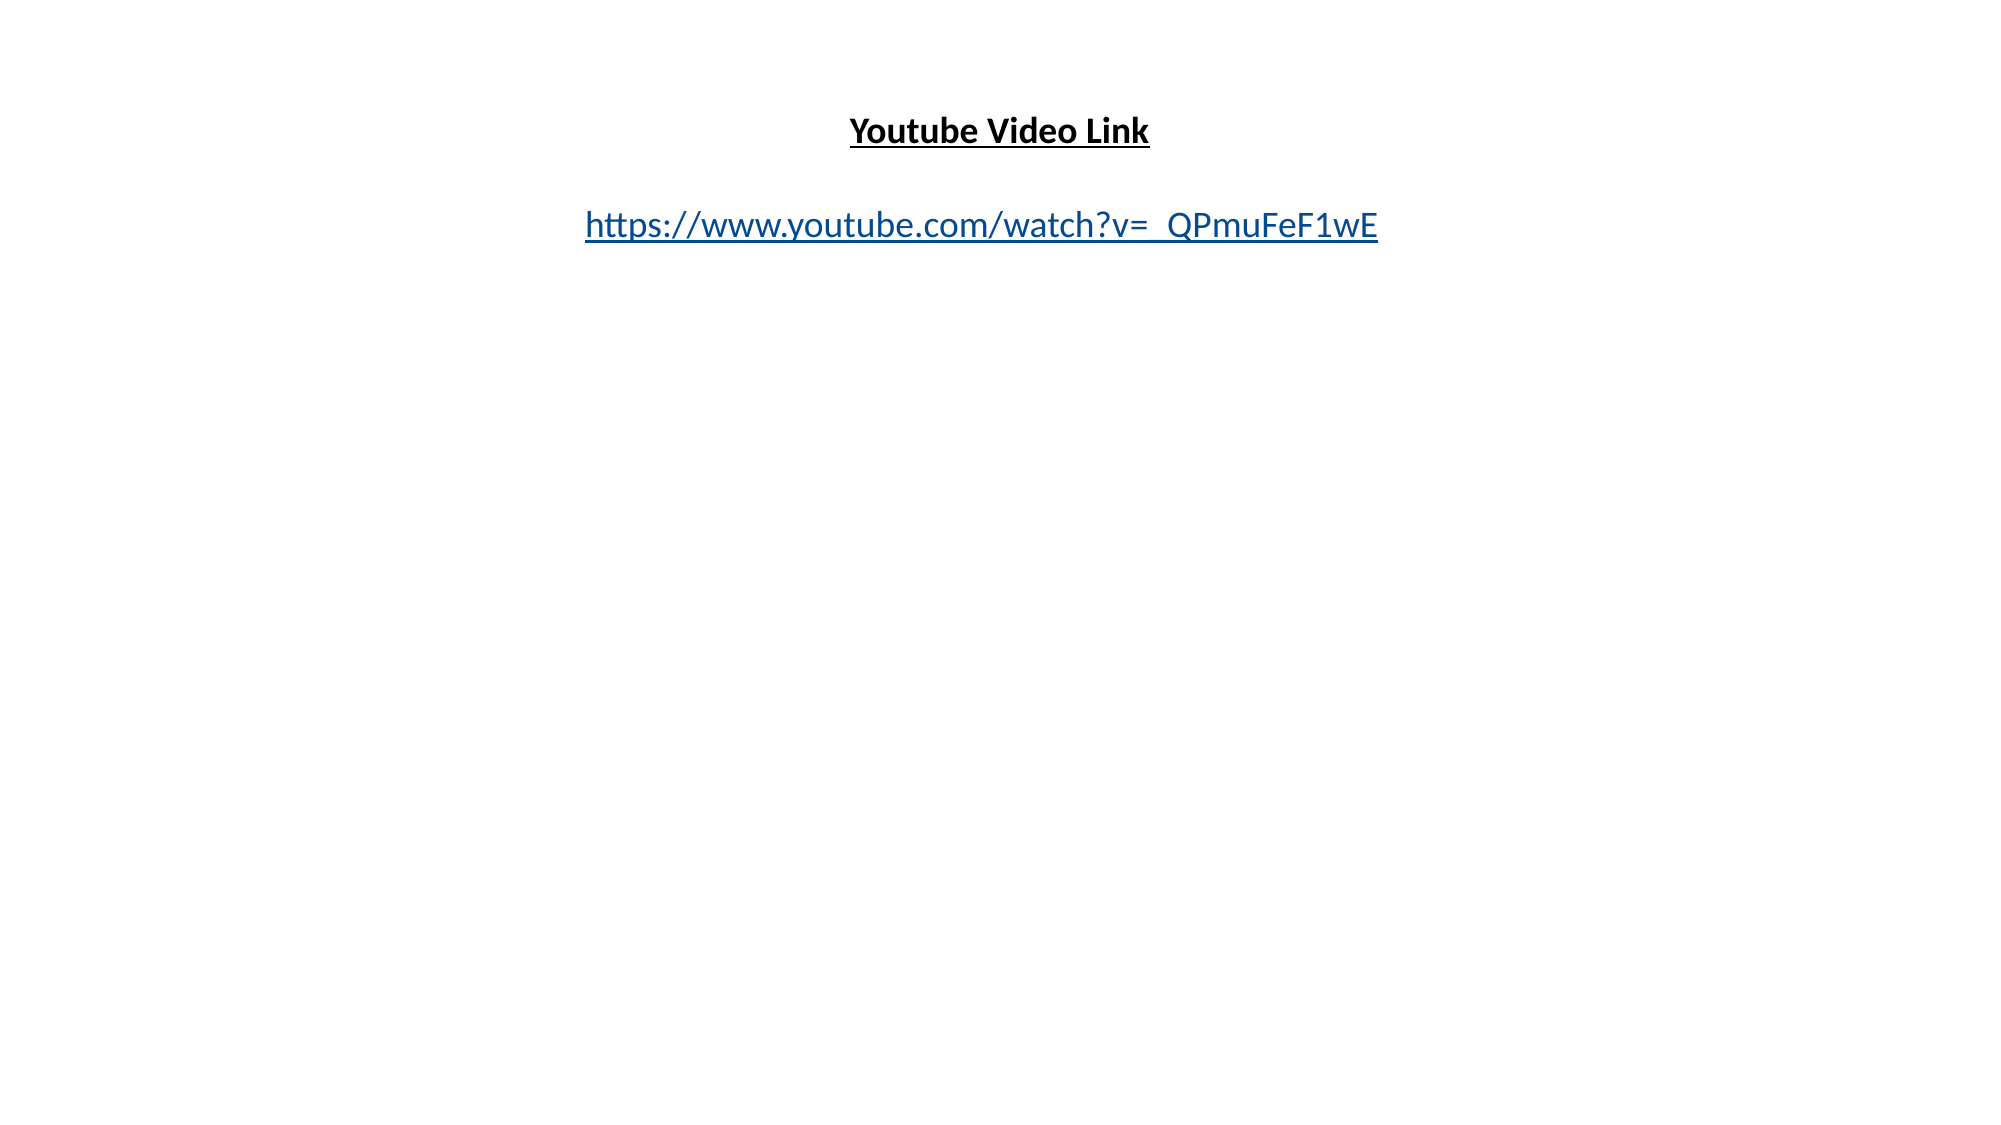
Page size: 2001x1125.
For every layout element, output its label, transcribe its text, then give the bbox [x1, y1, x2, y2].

text_box Youtube Video Link [835, 98, 1165, 158]
text_box https://www.youtube.com/watch?v=_QPmuFeF1wE [570, 192, 1394, 253]
